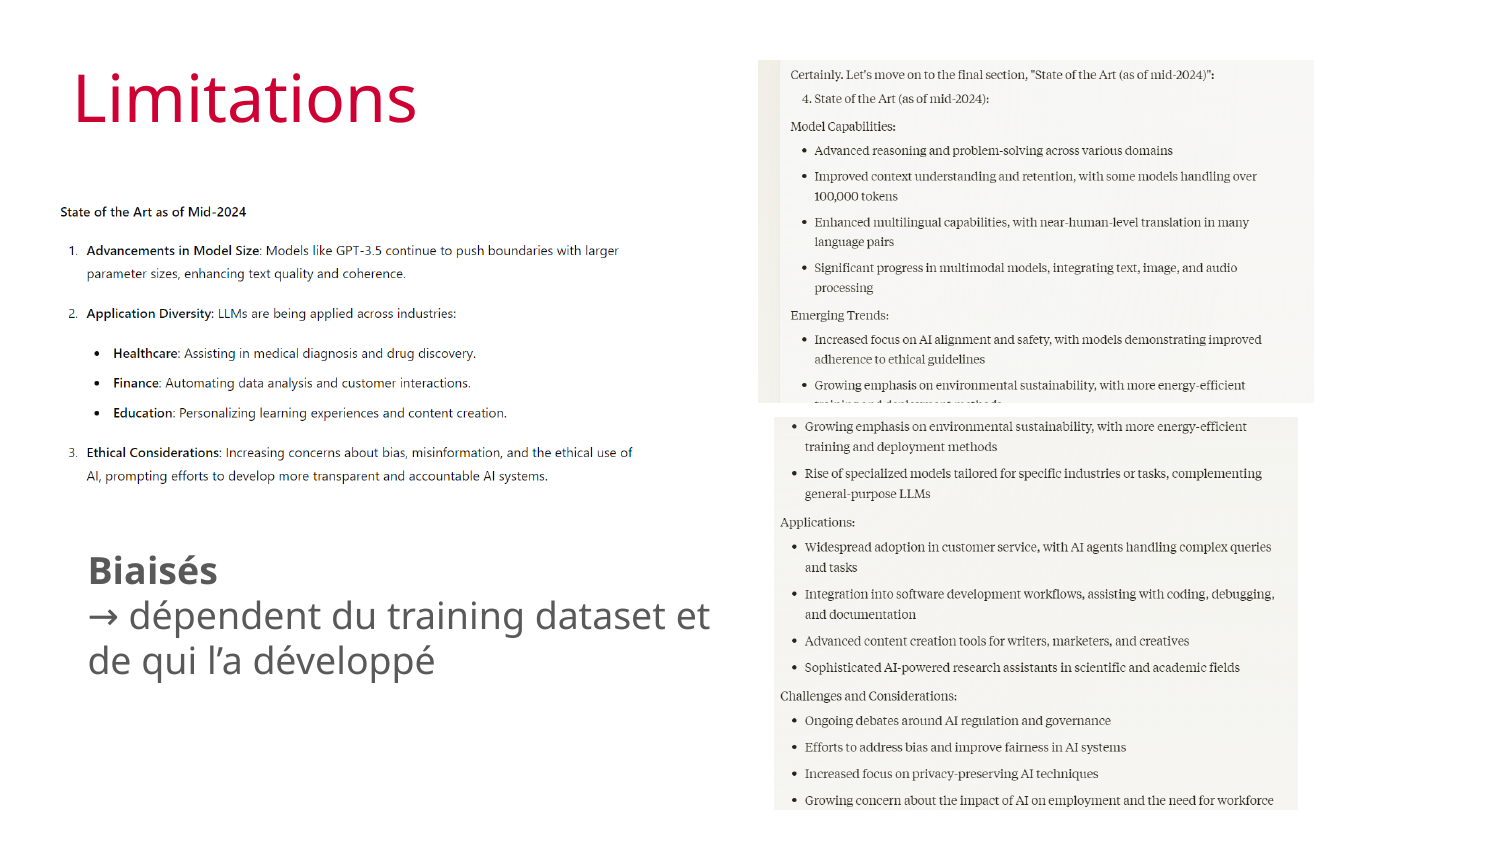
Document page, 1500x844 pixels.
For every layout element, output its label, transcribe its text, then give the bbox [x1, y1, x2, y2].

picture [34, 194, 652, 492]
picture [757, 60, 1314, 403]
title Limitations [72, 56, 1428, 136]
text_box Biaisés → dépendent du training dataset et de qui l’a développé [72, 531, 759, 697]
picture [773, 417, 1298, 810]
